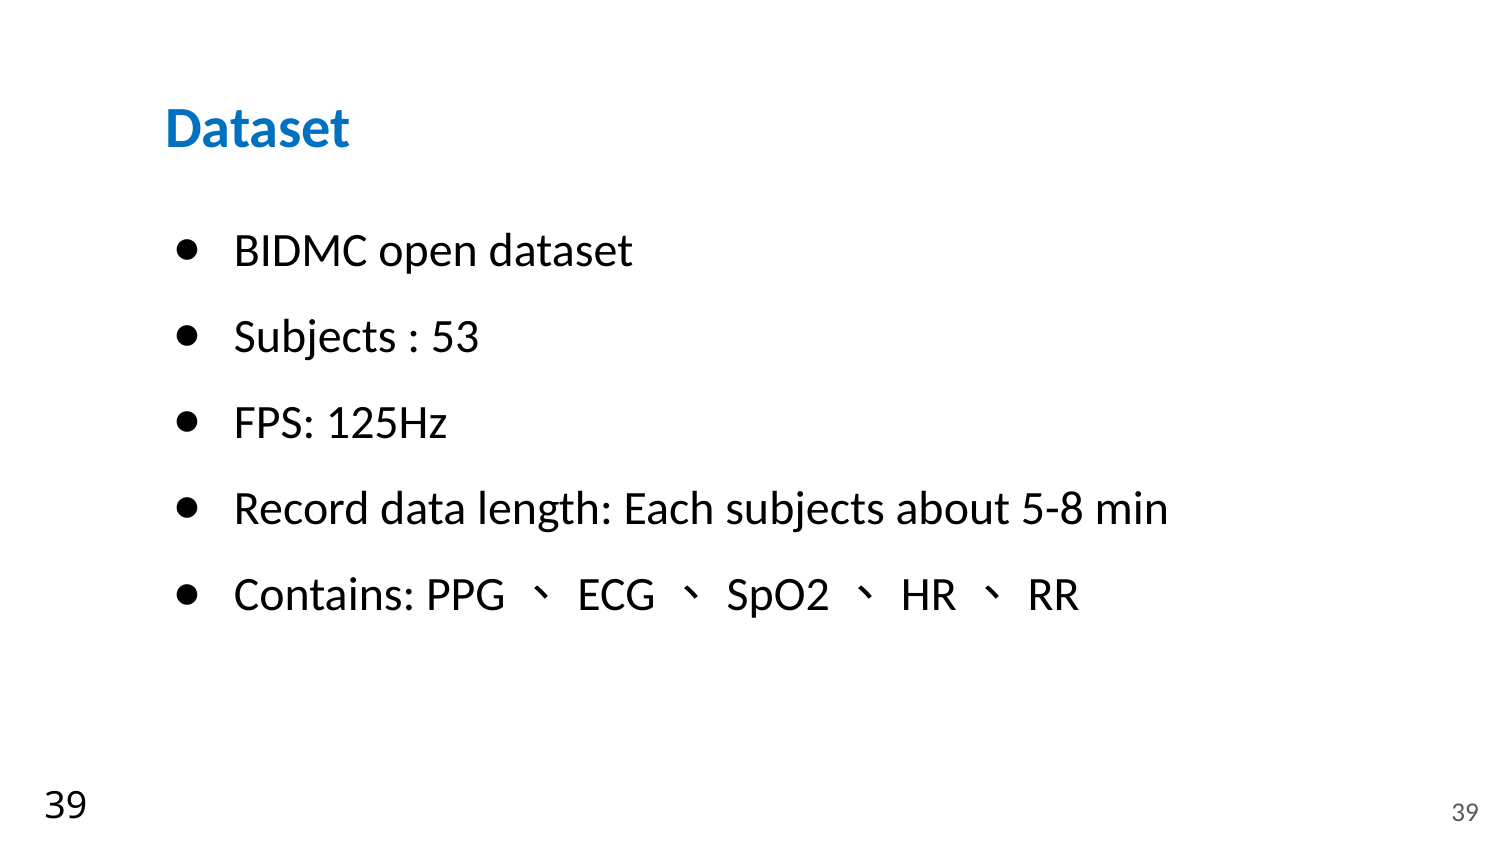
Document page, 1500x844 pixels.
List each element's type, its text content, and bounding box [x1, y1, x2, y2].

title Dataset [150, 33, 1425, 175]
list BIDMC open dataset Subjects : 53 FPS: 125Hz Record data length: Each subjects about 5-8 min Contains: PPG、ECG、SpO2、HR、RR [144, 181, 1500, 820]
slide_number ‹#› [1403, 779, 1494, 844]
